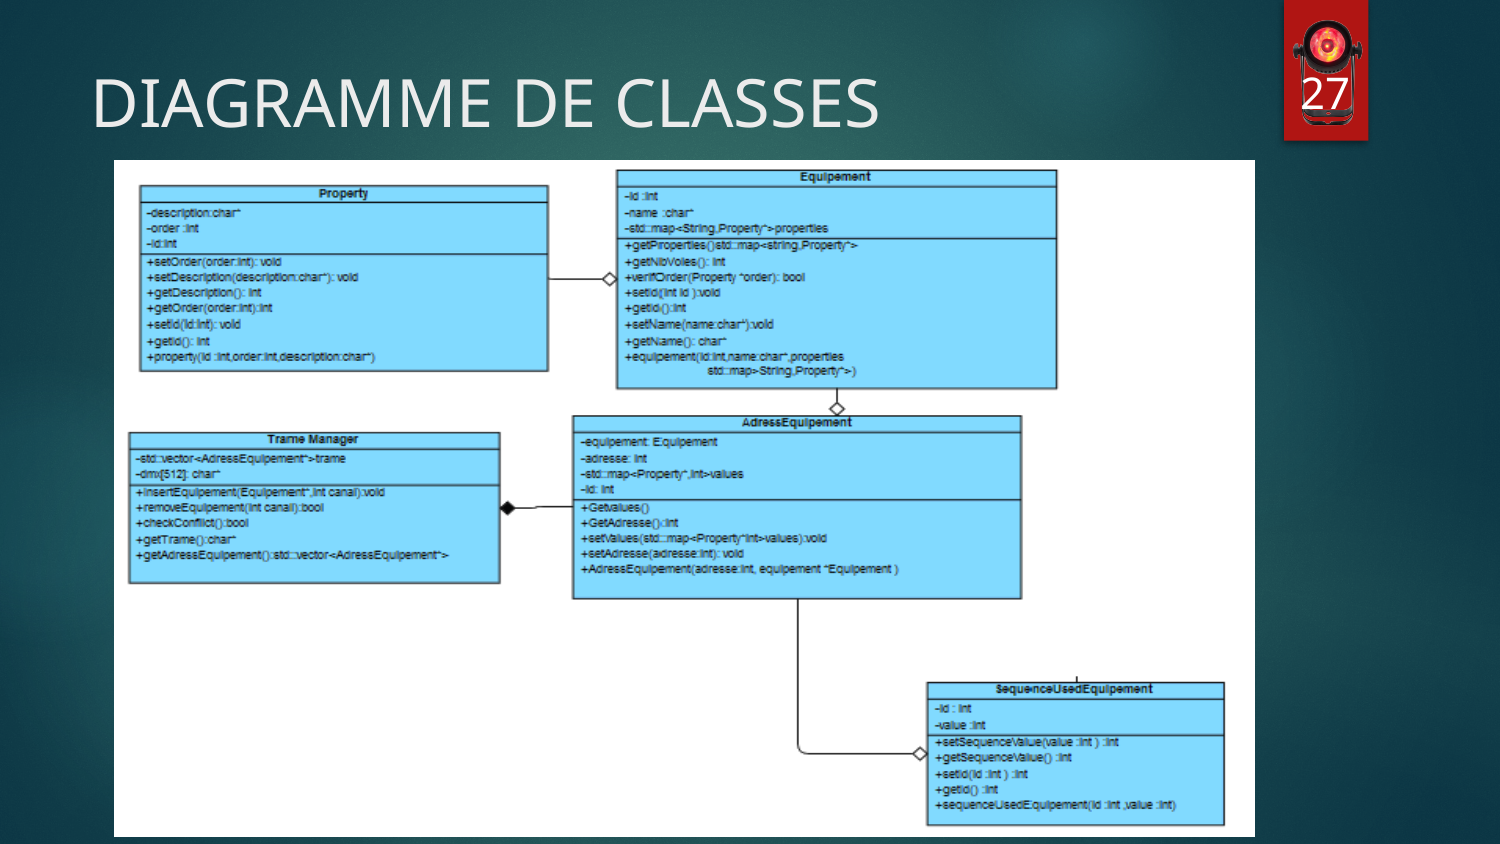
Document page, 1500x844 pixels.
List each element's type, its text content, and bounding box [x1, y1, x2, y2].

picture [0, 0, 1500, 844]
title DIAGRAMME DE CLASSES [79, 55, 1237, 228]
